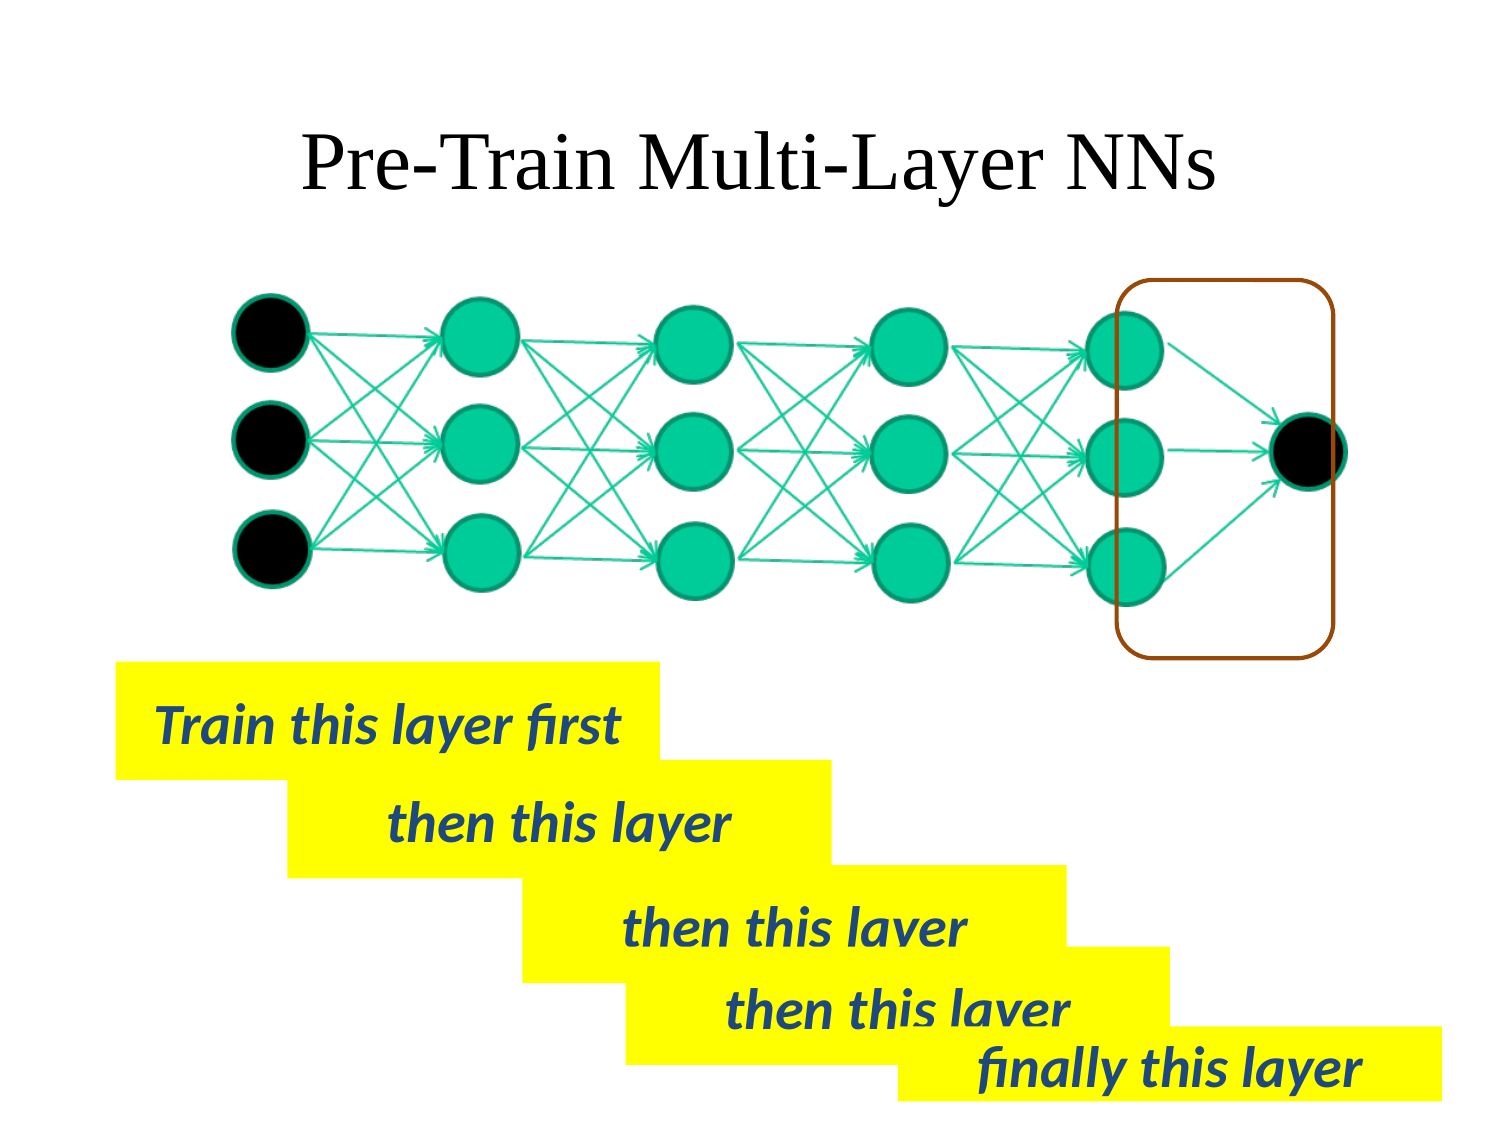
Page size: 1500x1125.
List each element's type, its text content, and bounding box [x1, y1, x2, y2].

text_box then this layer [625, 946, 1170, 1065]
text_box [1123, 277, 1327, 292]
text_box then this layer [522, 865, 1067, 984]
text_box Train this layer first [115, 661, 660, 780]
text_box finally this layer [897, 1026, 1443, 1102]
title Pre-Train Multi-Layer NNs [32, 50, 1487, 264]
text_box [1114, 616, 1336, 661]
picture [231, 293, 1348, 607]
text_box then this layer [287, 759, 832, 879]
